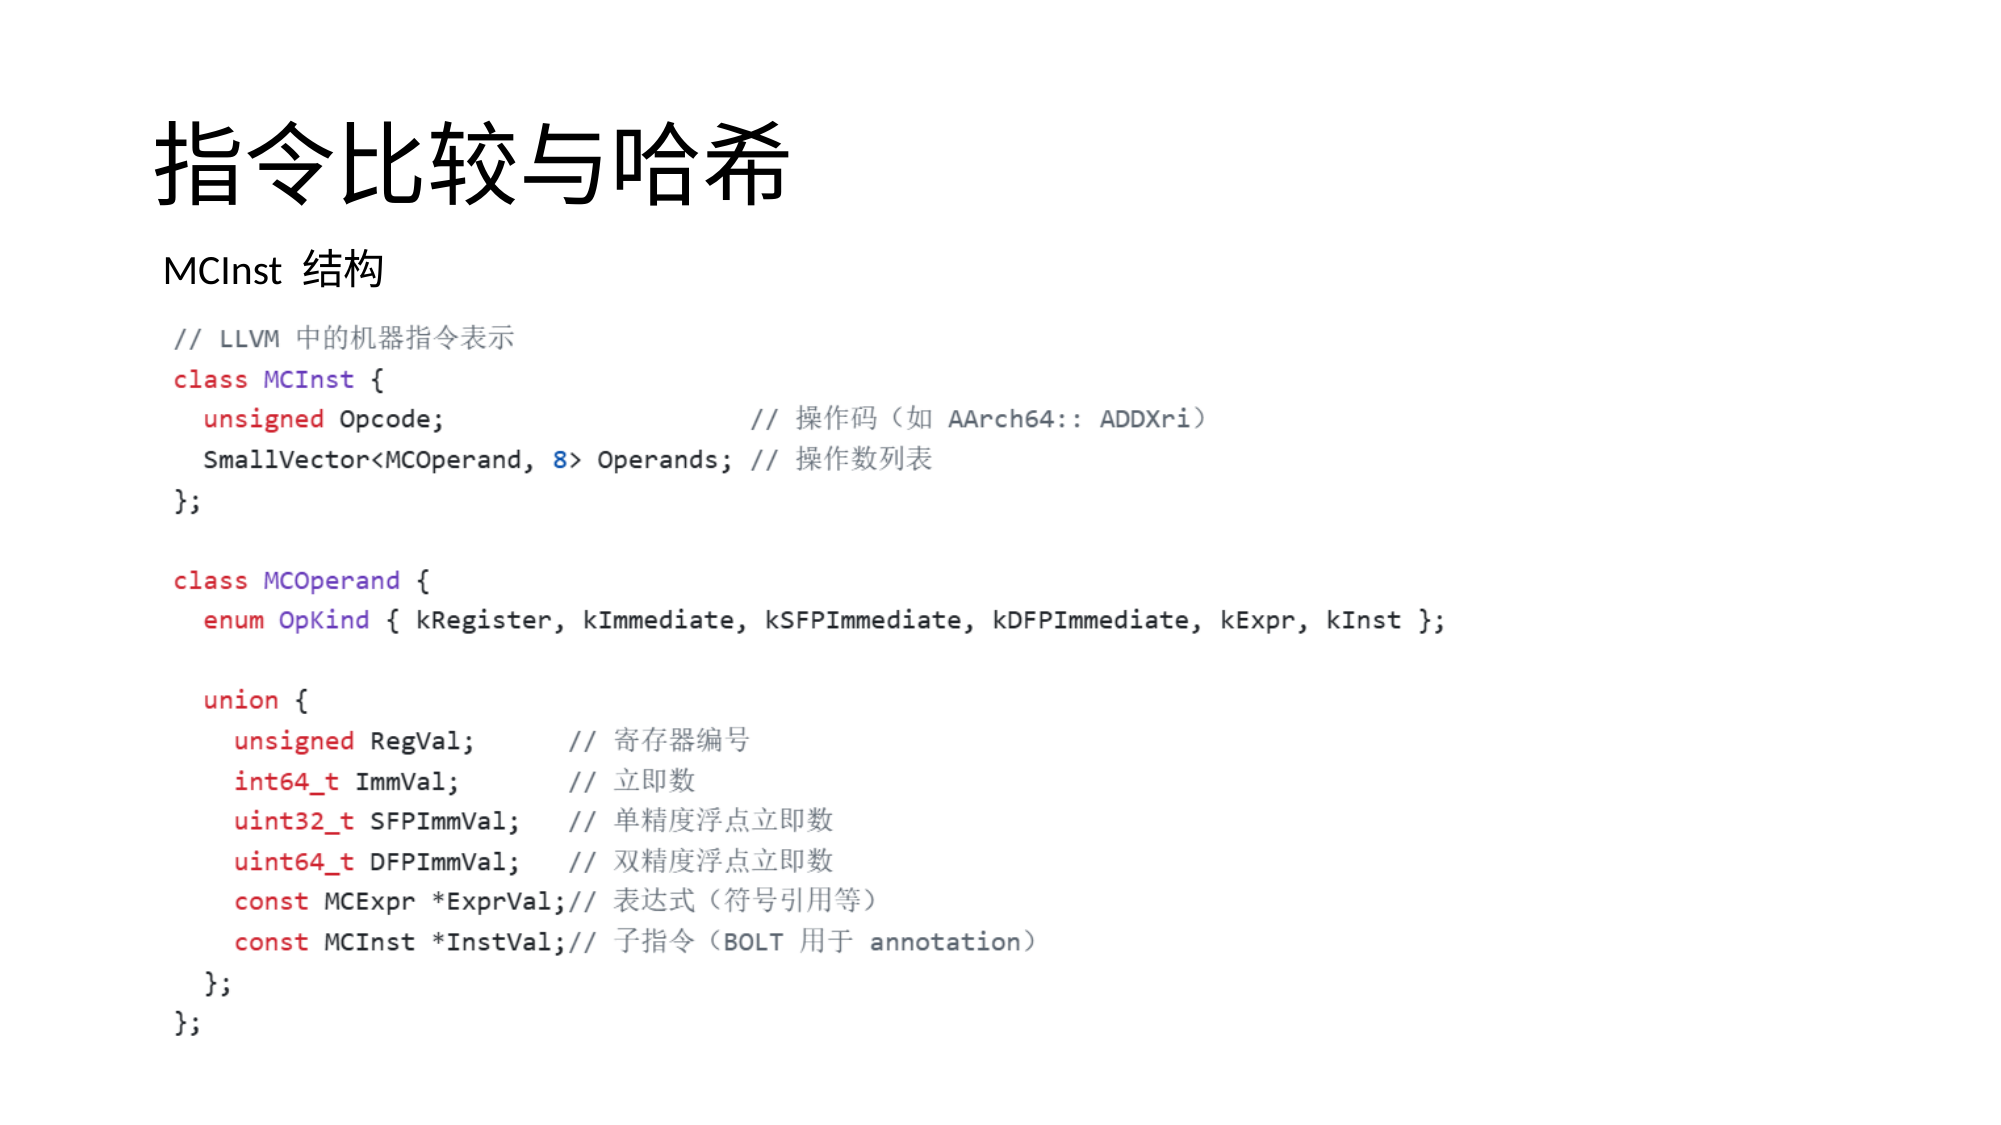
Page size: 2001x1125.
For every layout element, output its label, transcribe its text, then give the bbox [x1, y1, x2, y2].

title 指令比较与哈希 [137, 59, 1863, 278]
picture [136, 299, 1456, 1058]
text_box MCInst 结构 [147, 235, 1724, 300]
